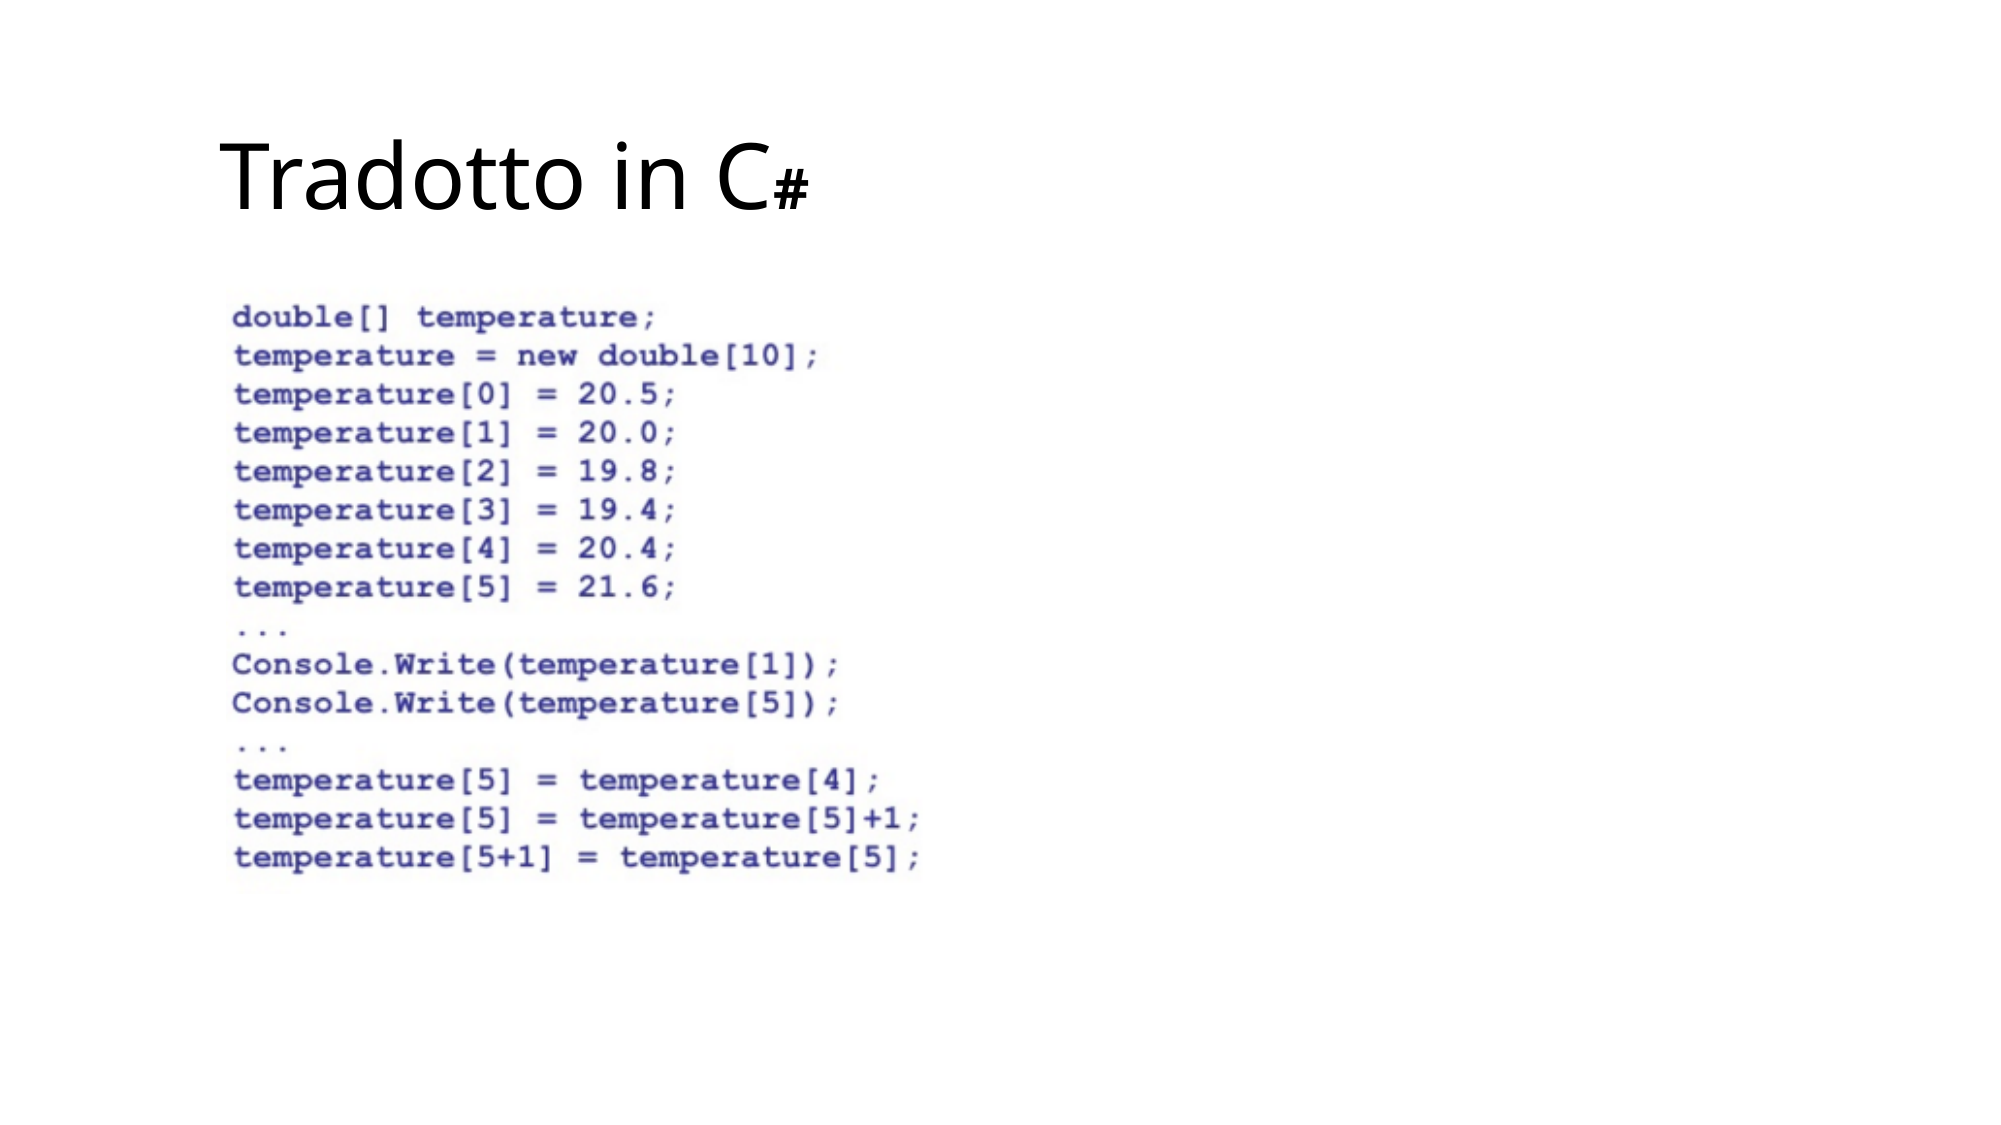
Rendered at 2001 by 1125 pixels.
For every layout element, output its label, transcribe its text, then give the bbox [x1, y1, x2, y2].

title Tradotto in C# [200, 24, 1800, 238]
picture [225, 271, 963, 894]
